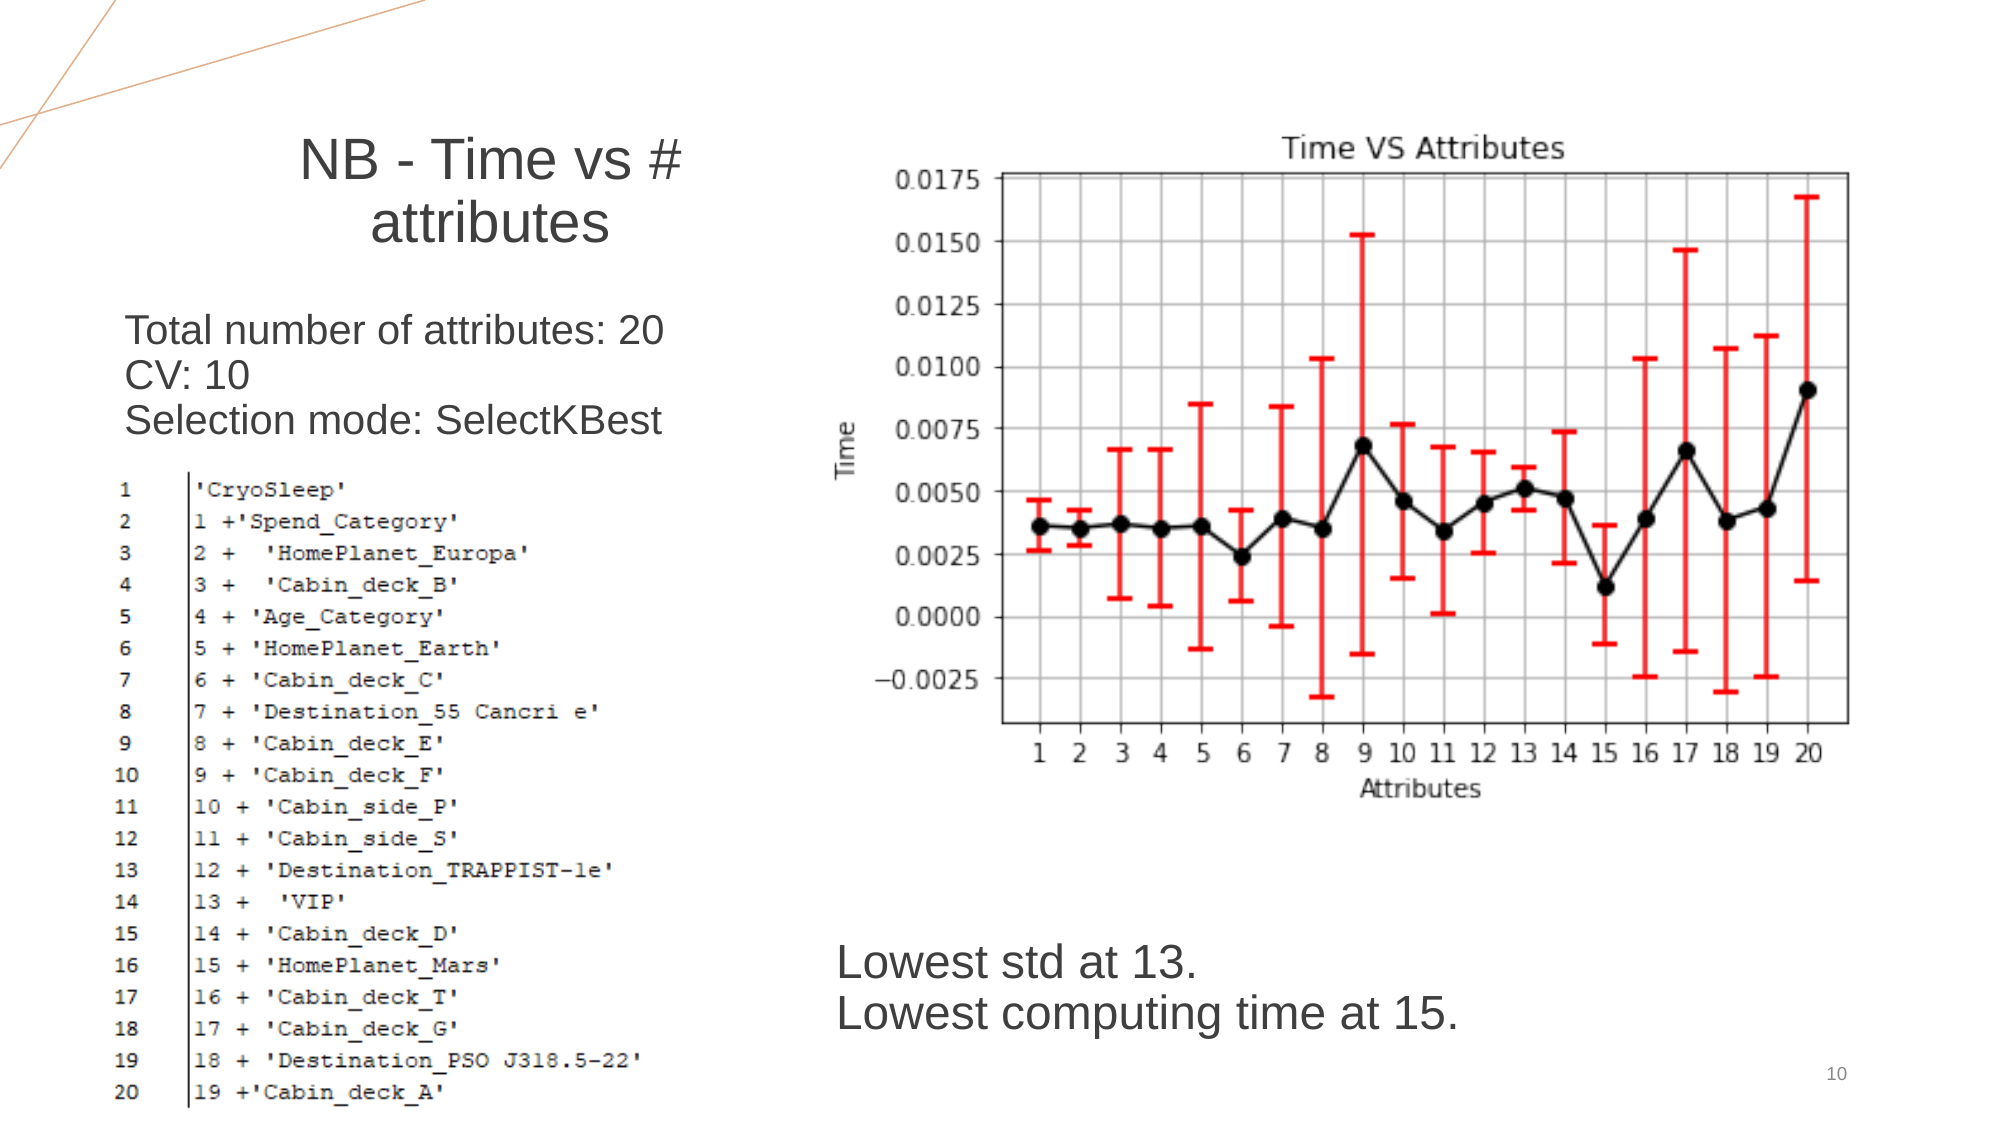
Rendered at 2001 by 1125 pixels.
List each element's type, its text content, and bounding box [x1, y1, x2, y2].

text_box Lowest std at 13. Lowest computing time at 15. [821, 929, 2000, 990]
picture [820, 116, 1863, 819]
slide_number ‹#› [1412, 1042, 1863, 1103]
text_box Total number of attributes: 20 CV: 10 Selection mode: SelectKBest [109, 301, 749, 468]
title NB - Time vs # attributes [233, 83, 749, 301]
picture [109, 466, 662, 1117]
